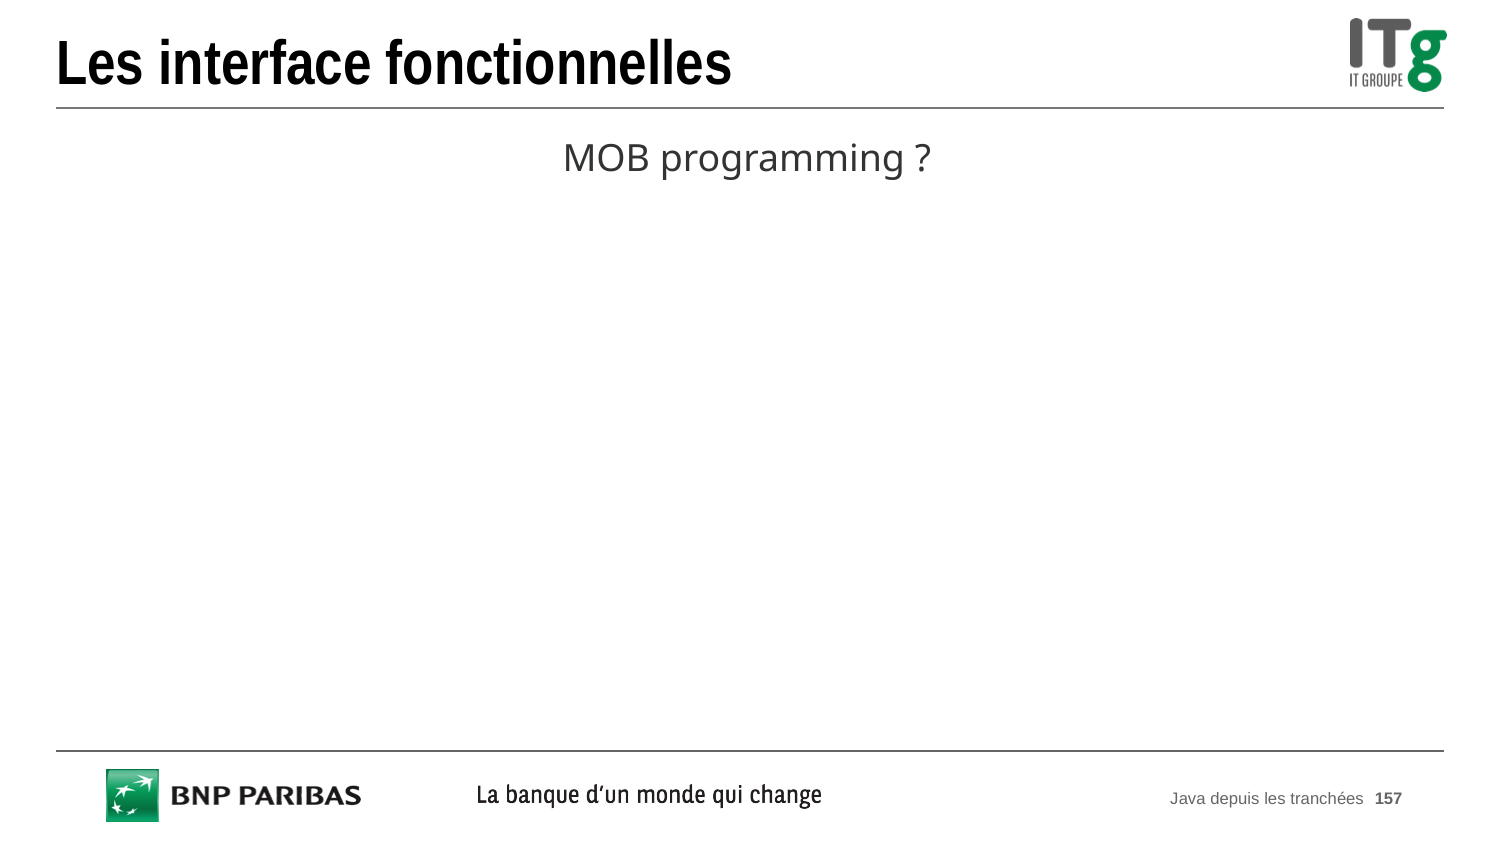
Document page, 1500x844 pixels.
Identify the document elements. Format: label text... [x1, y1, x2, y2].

text_box MOB programming ? [53, 126, 1441, 411]
picture [478, 784, 821, 809]
title Les interface fonctionnelles [56, 14, 1444, 106]
slide_number 157 [1372, 786, 1403, 810]
footer Java depuis les tranchées [1033, 786, 1365, 810]
picture [106, 769, 361, 822]
